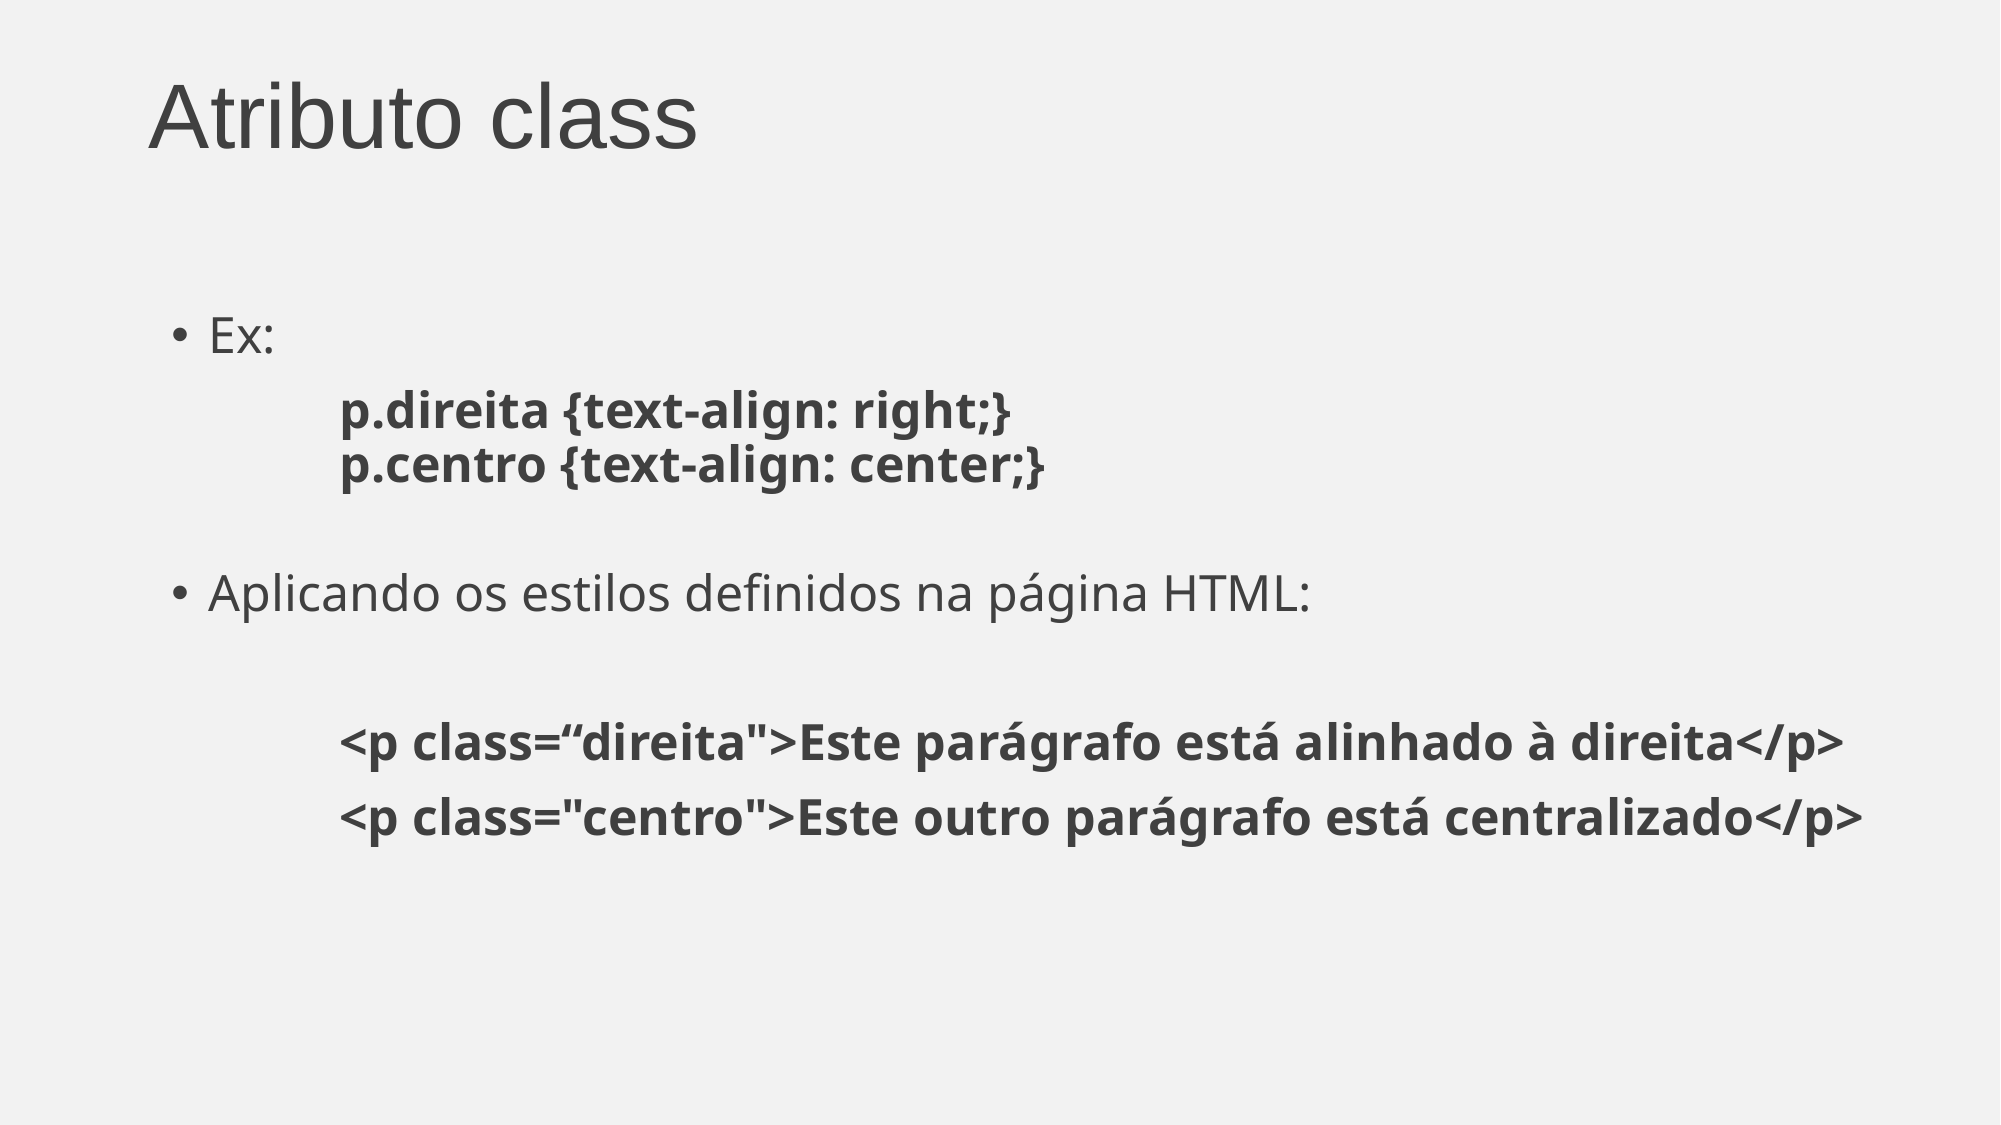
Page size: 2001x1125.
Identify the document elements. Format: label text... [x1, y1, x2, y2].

title Atributo class [133, 37, 1918, 200]
list Ex: p.direita {text-align: right;} p.centro {text-align: center;} Aplicando os estilos definidos na página HTML: <p class=“direita">Este parágrafo está alinhado à direita</p> <p class="centro">Este outro parágrafo está centralizado</p> [156, 303, 1900, 1017]
